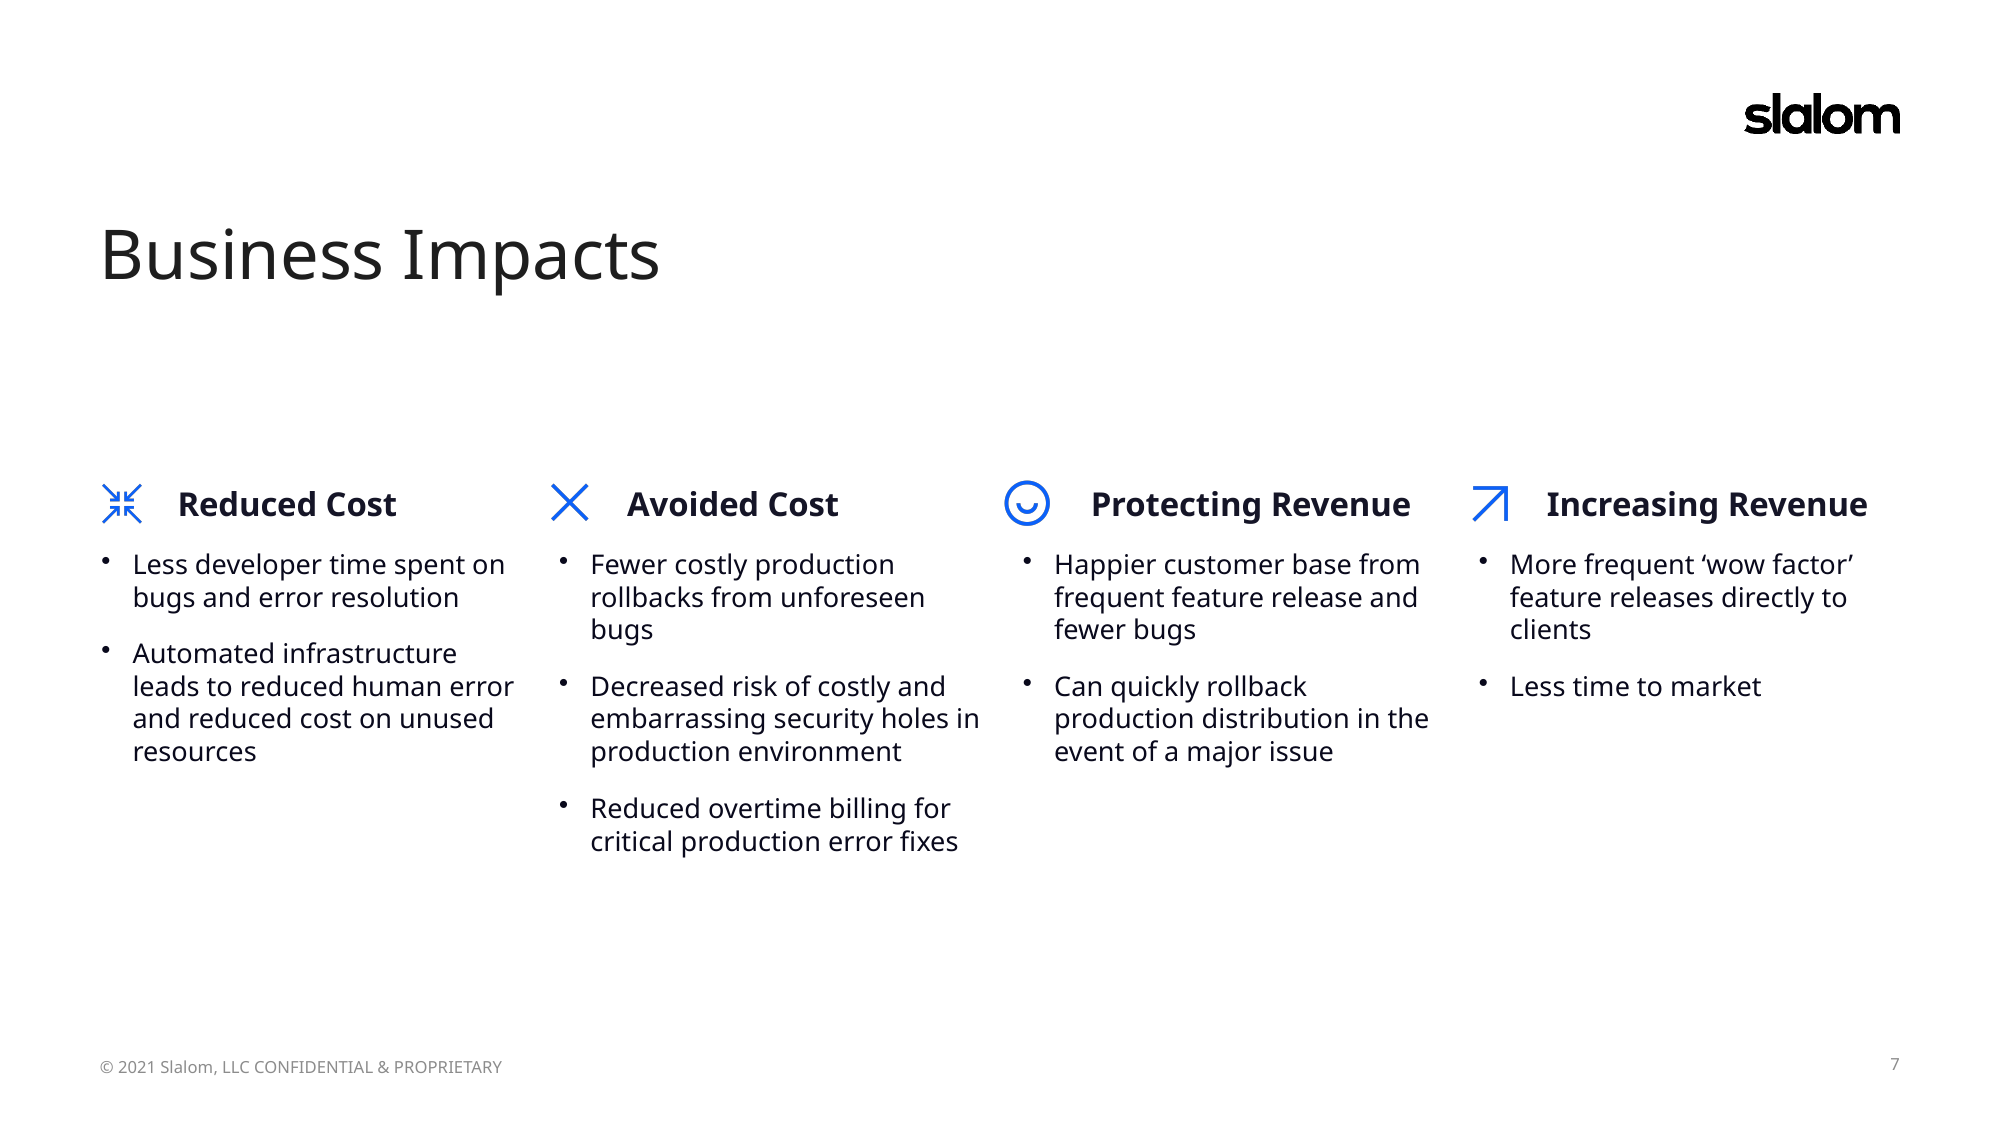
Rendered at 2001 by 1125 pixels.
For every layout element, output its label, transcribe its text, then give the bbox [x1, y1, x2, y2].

text_box Protecting Revenue Happier customer base from frequent feature release and fewer bugs Can quickly rollback production distribution in the event of a major issue [1021, 482, 1439, 767]
text_box Business Impacts [98, 210, 1272, 362]
picture [539, 473, 600, 534]
picture [1744, 93, 1900, 134]
text_box Reduced Cost Less developer time spent on bugs and error resolution Automated infrastructure leads to reduced human error and reduced cost on unused resources [99, 482, 520, 832]
text_box Increasing Revenue More frequent ‘wow factor’ feature releases directly to clients Less time to market [1477, 482, 1903, 702]
text_box Avoided Cost Fewer costly production rollbacks from unforeseen bugs Decreased risk of costly and embarrassing security holes in production environment Reduced overtime billing for critical production error fixes [557, 482, 983, 857]
picture [1460, 473, 1521, 534]
picture [99, 481, 145, 527]
picture [995, 471, 1060, 536]
slide_number 7 [1412, 1035, 1900, 1096]
footer © 2021 Slalom, LLC CONFIDENTIAL & PROPRIETARY [99, 1038, 759, 1099]
